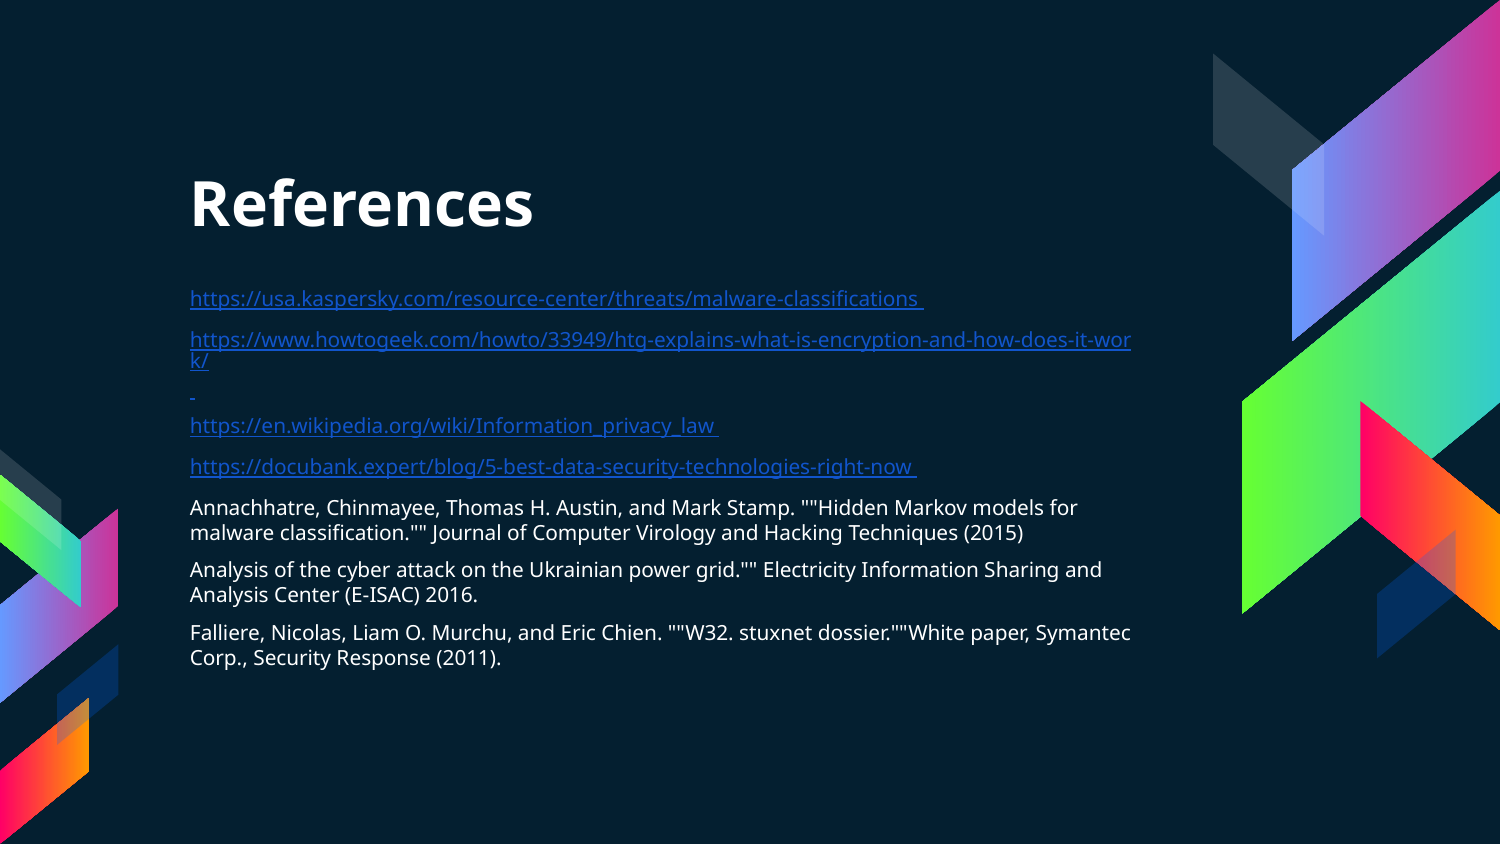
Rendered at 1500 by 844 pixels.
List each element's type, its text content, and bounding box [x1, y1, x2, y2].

list https://usa.kaspersky.com/resource-center/threats/malware-classifications https://www.howtogeek.com/howto/33949/htg-explains-what-is-encryption-and-how-does-it-work/ https://en.wikipedia.org/wiki/Information_privacy_law https://docubank.expert/blog/5-best-data-security-technologies-right-now Annachhatre, Chinmayee, Thomas H. Austin, and Mark Stamp. ""Hidden Markov models for malware classification."" Journal of Computer Virology and Hacking Techniques (2015) Analysis of the cyber attack on the Ukrainian power grid."" Electricity Information Sharing and Analysis Center (E-ISAC) 2016. Falliere, Nicolas, Liam O. Murchu, and Eric Chien. ""W32. stuxnet dossier.""White paper, Symantec Corp., Security Response (2011). [175, 270, 1155, 725]
title References [175, 149, 1155, 255]
